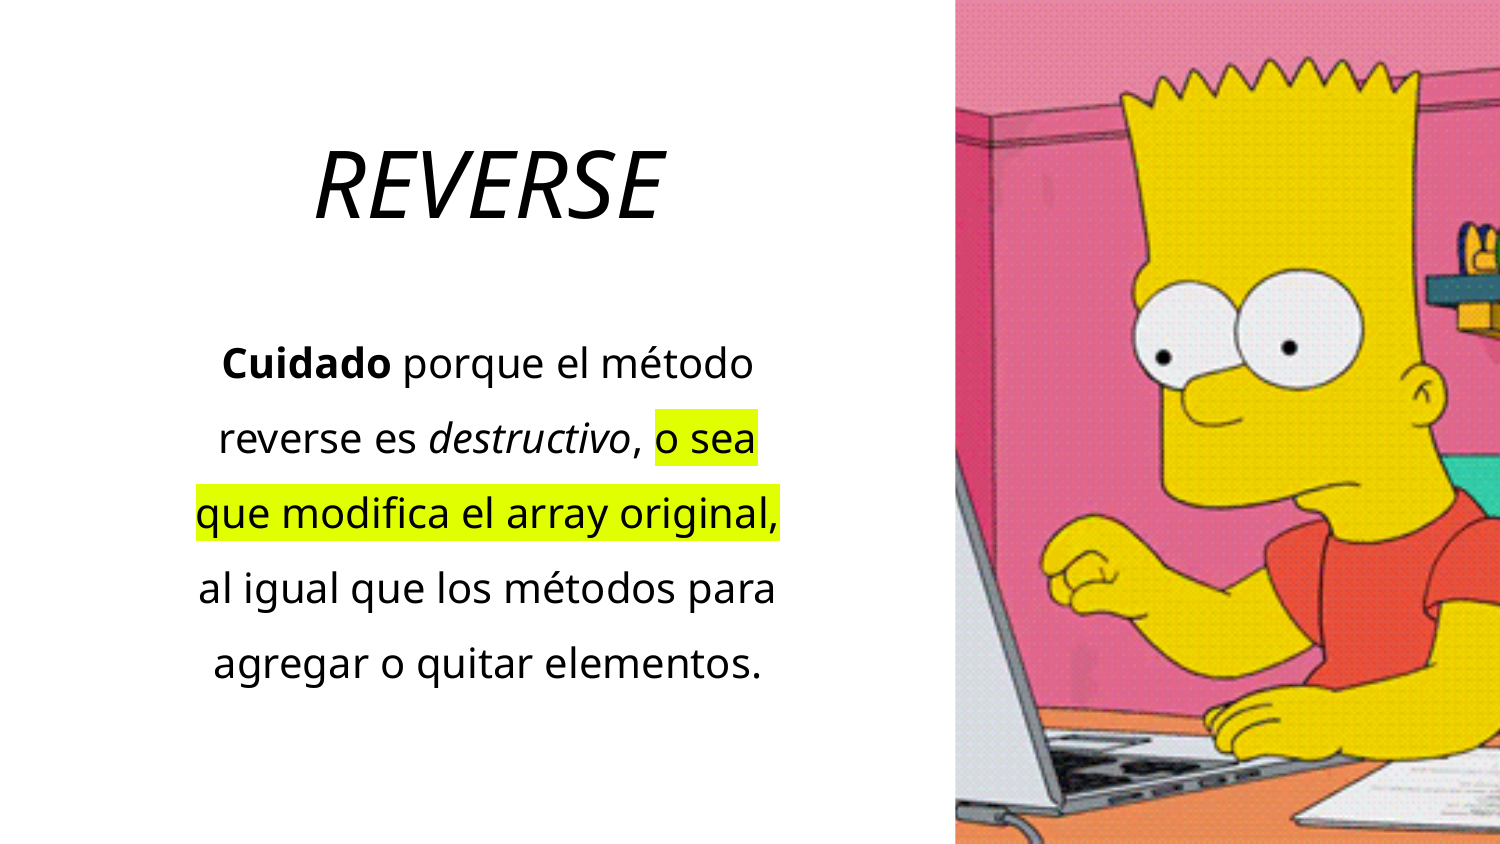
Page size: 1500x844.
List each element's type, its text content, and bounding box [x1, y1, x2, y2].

text_box REVERSE [56, 109, 920, 272]
picture [955, 0, 1500, 844]
text_box Cuidado porque el método reverse es destructivo, o sea que modifica el array original, al igual que los métodos para agregar o quitar elementos. [171, 297, 805, 547]
